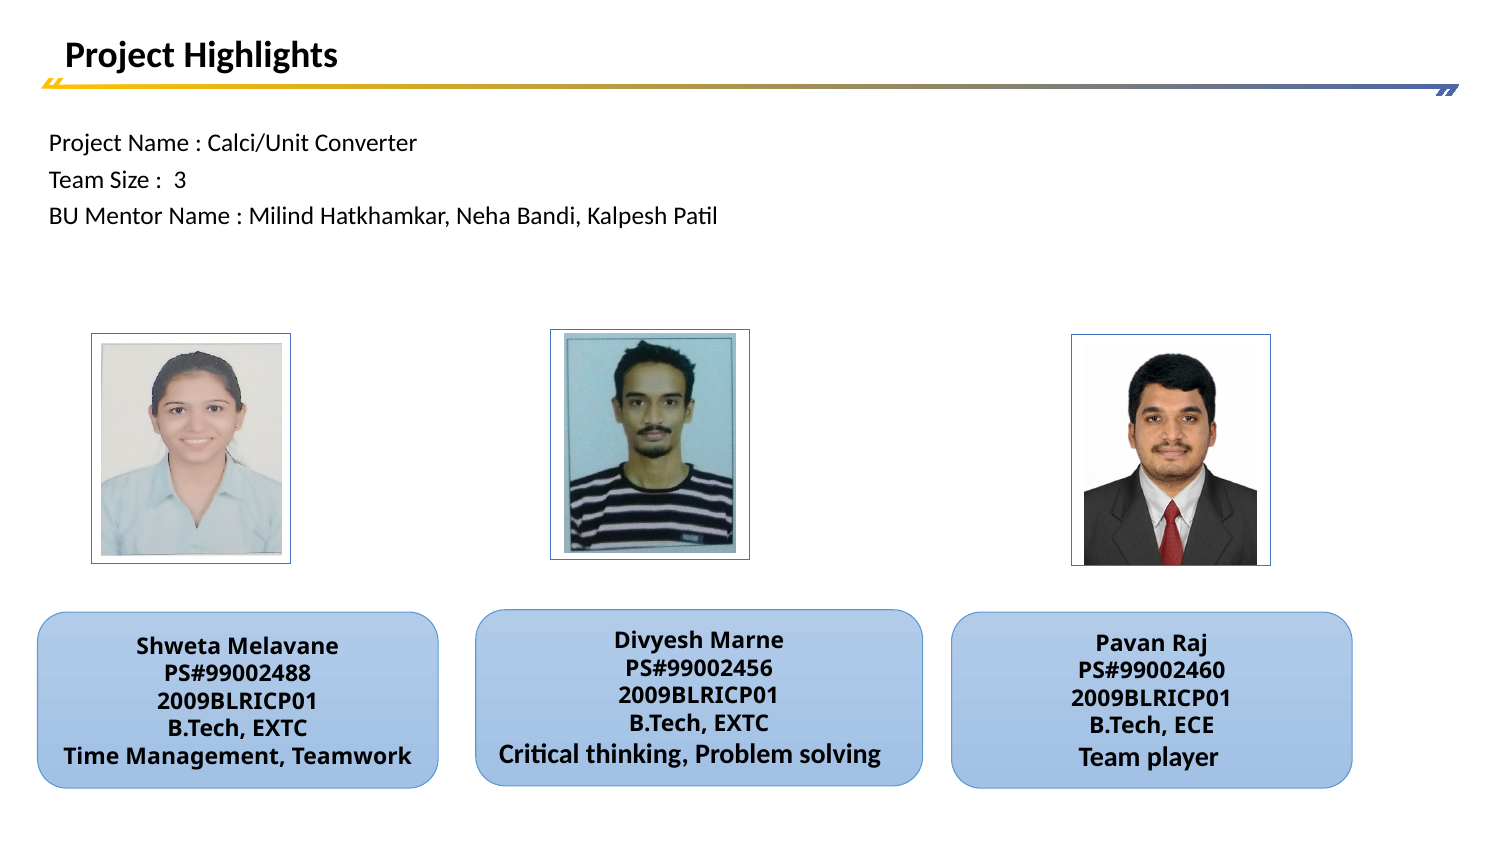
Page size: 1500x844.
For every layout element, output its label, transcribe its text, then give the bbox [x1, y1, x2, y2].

list Project Name : Calci/Unit Converter Team Size : 3 BU Mentor Name : Milind Hatkhamkar, Neha Bandi, Kalpesh Patil [37, 114, 1316, 288]
picture [1084, 344, 1257, 566]
text_box Shweta Melavane PS#99002488 2009BLRICP01 B.Tech, EXTC Time Management, Teamwork [36, 611, 439, 789]
text_box [1071, 334, 1271, 566]
text_box Divyesh Marne PS#99002456 2009BLRICP01 B.Tech, EXTC Critical thinking, Problem solving [475, 609, 924, 787]
text_box Pavan Raj PS#99002460 2009BLRICP01 B.Tech, ECE Team player [951, 611, 1353, 789]
text_box [550, 329, 750, 560]
title Project Highlights [50, 0, 1450, 83]
picture [564, 333, 736, 553]
picture [101, 338, 282, 560]
text_box [91, 333, 291, 564]
